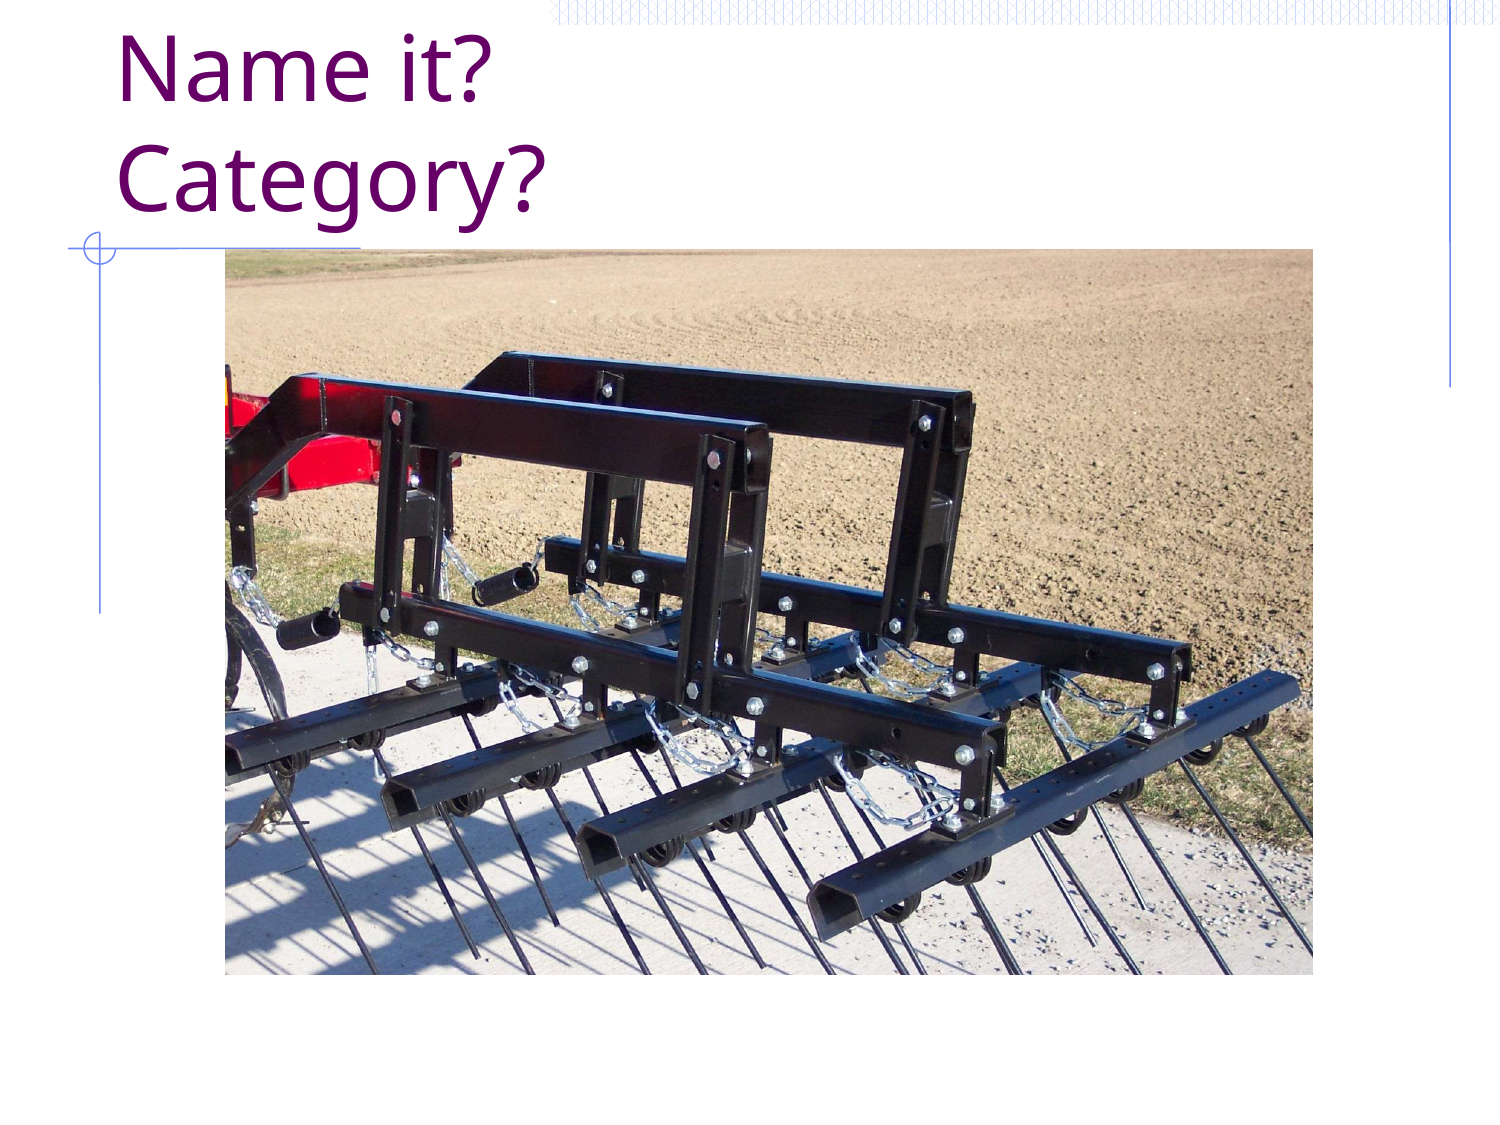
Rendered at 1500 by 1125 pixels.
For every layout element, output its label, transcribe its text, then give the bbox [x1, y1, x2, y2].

picture [224, 249, 1313, 976]
title Name it? Category? [99, 50, 1375, 238]
